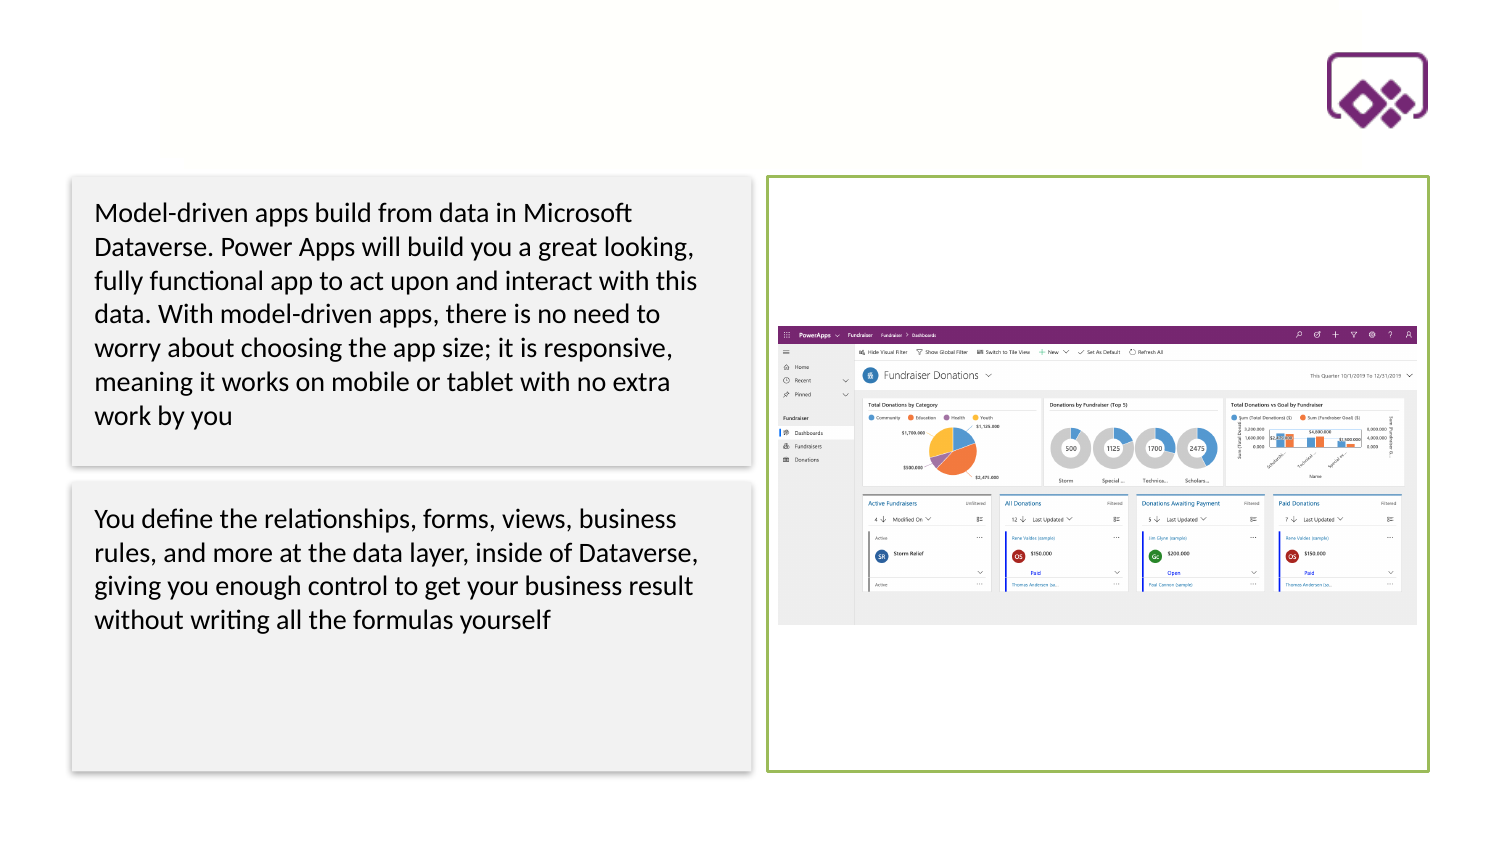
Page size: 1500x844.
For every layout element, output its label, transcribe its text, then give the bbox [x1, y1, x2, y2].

text_box [766, 176, 1429, 772]
picture [778, 326, 1417, 625]
text_box Model-driven apps build from data in Microsoft Dataverse. Power Apps will build you a great looking, fully functional app to act upon and interact with this data. With model-driven apps, there is no need to worry about choosing the app size; it is responsive, meaning it works on mobile or tablet with no extra work by you [71, 176, 752, 467]
picture [160, 0, 1428, 169]
text_box You define the relationships, forms, views, business rules, and more at the data layer, inside of Dataverse, giving you enough control to get your business result without writing all the formulas yourself [71, 481, 752, 772]
